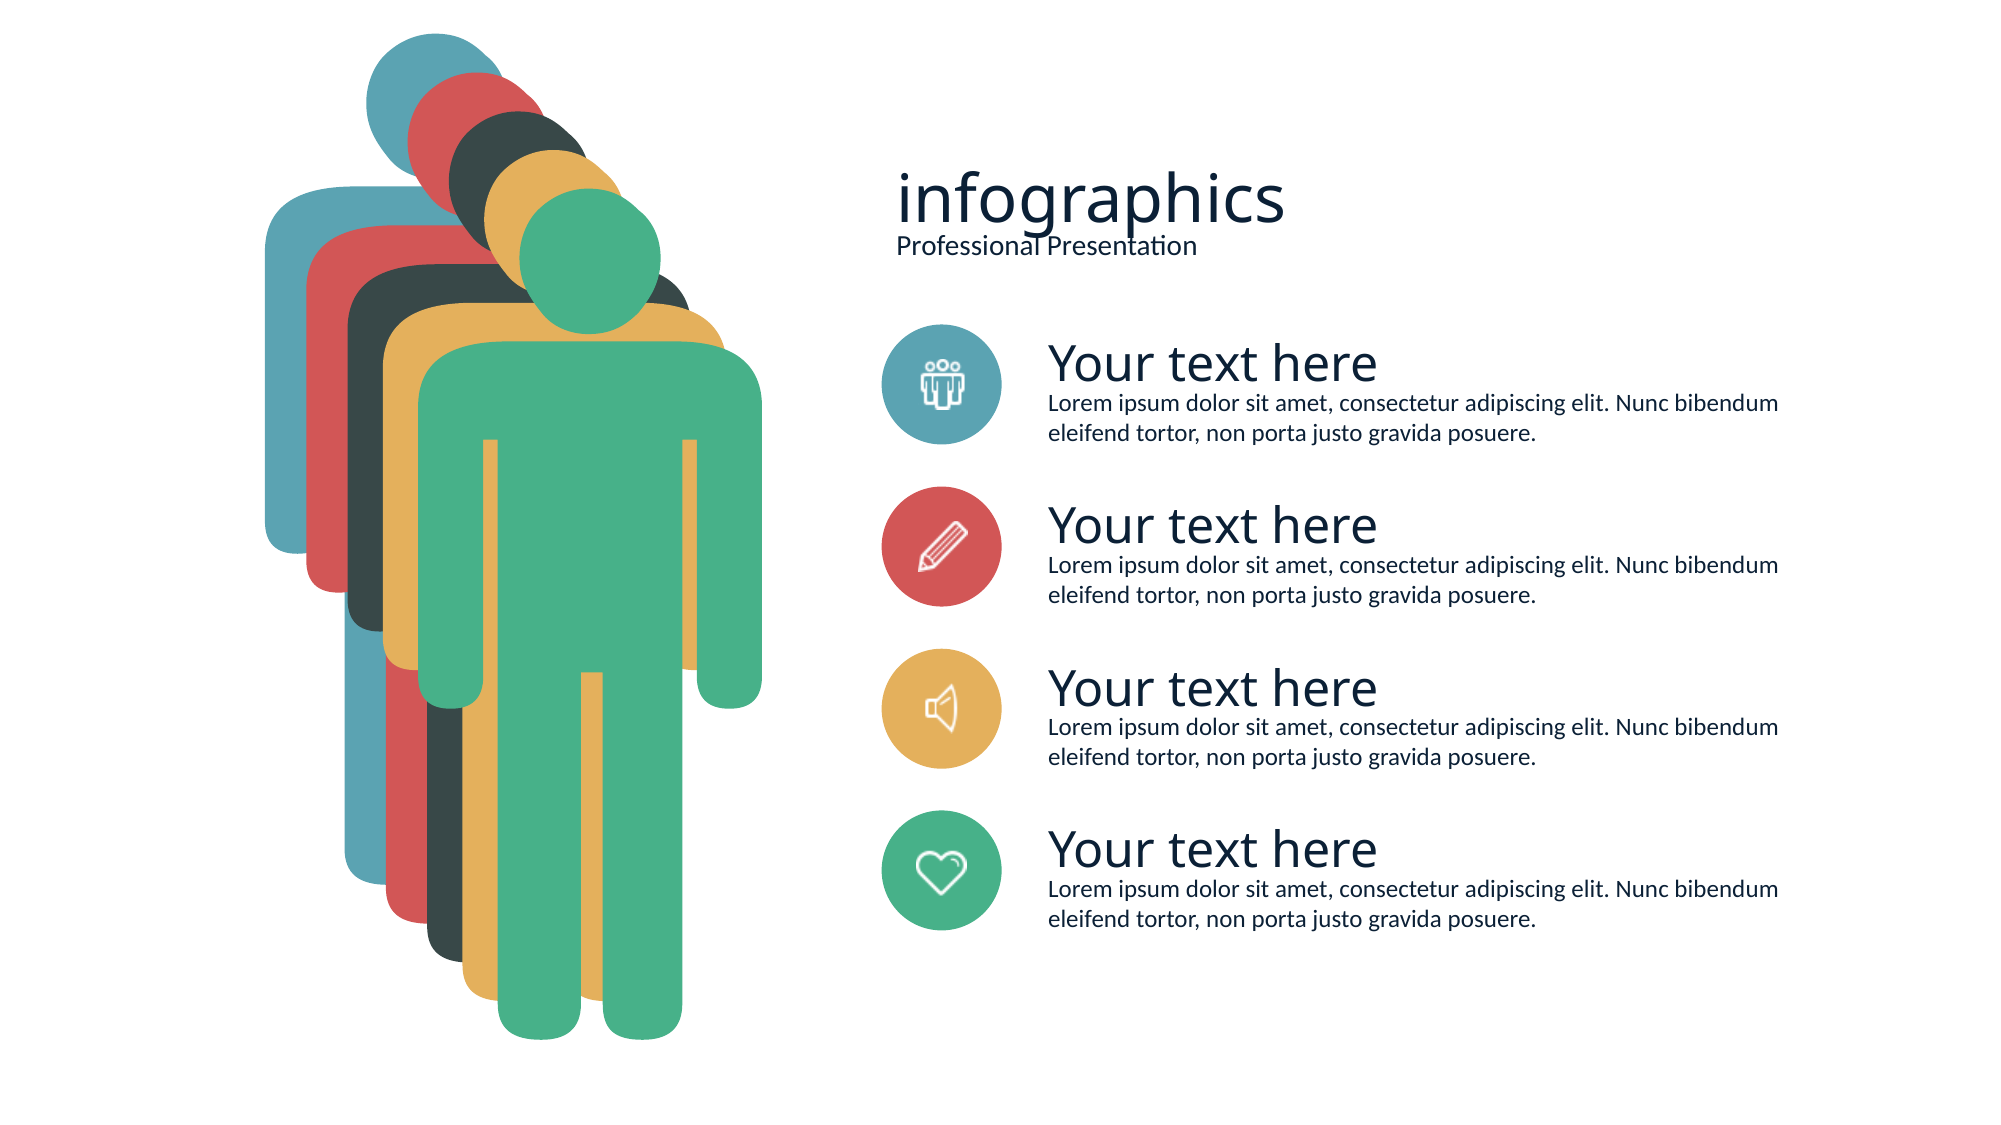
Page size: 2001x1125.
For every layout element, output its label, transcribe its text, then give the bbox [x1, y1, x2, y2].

text_box [880, 647, 1003, 770]
text_box Lorem ipsum dolor sit amet, consectetur adipiscing elit. Nunc bibendum eleifend tortor, non porta justo gravida posuere. [1033, 886, 1842, 940]
text_box [880, 485, 1003, 608]
text_box Your text here [1033, 486, 1842, 562]
text_box [880, 809, 1003, 932]
text_box Your text here [1033, 648, 1842, 724]
text_box [880, 323, 1003, 446]
text_box Lorem ipsum dolor sit amet, consectetur adipiscing elit. Nunc bibendum eleifend tortor, non porta justo gravida posuere. [1033, 724, 1842, 779]
picture [916, 848, 967, 899]
text_box Your text here [1033, 324, 1842, 400]
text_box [264, 33, 762, 1040]
text_box Lorem ipsum dolor sit amet, consectetur adipiscing elit. Nunc bibendum eleifend tortor, non porta justo gravida posuere. [1033, 400, 1842, 454]
text_box Your text here [1033, 810, 1842, 886]
text_box Lorem ipsum dolor sit amet, consectetur adipiscing elit. Nunc bibendum eleifend tortor, non porta justo gravida posuere. [1033, 562, 1842, 616]
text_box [881, 148, 1868, 270]
picture [916, 683, 967, 734]
picture [917, 359, 969, 410]
picture [917, 521, 969, 572]
